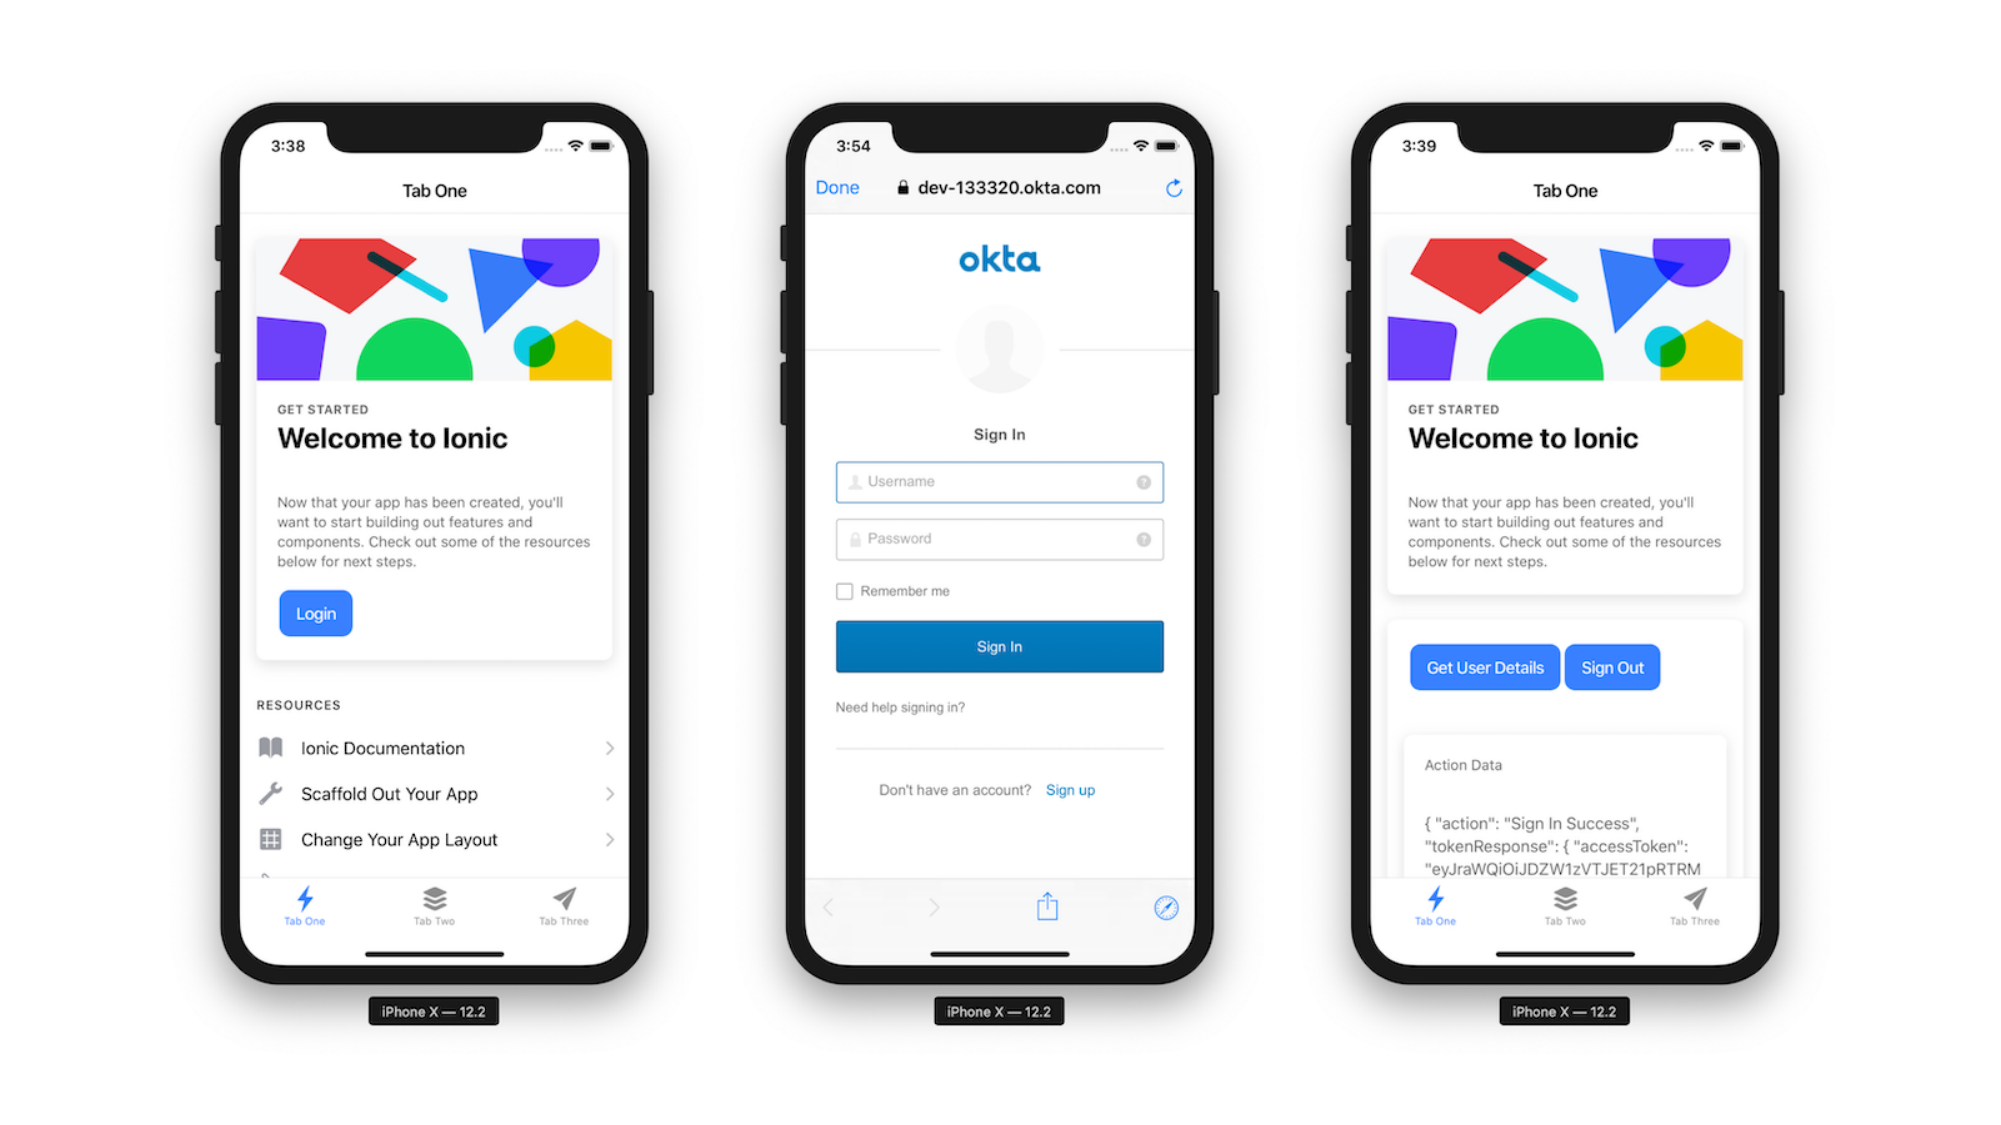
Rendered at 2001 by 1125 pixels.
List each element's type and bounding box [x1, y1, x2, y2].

picture [0, 62, 2000, 1063]
